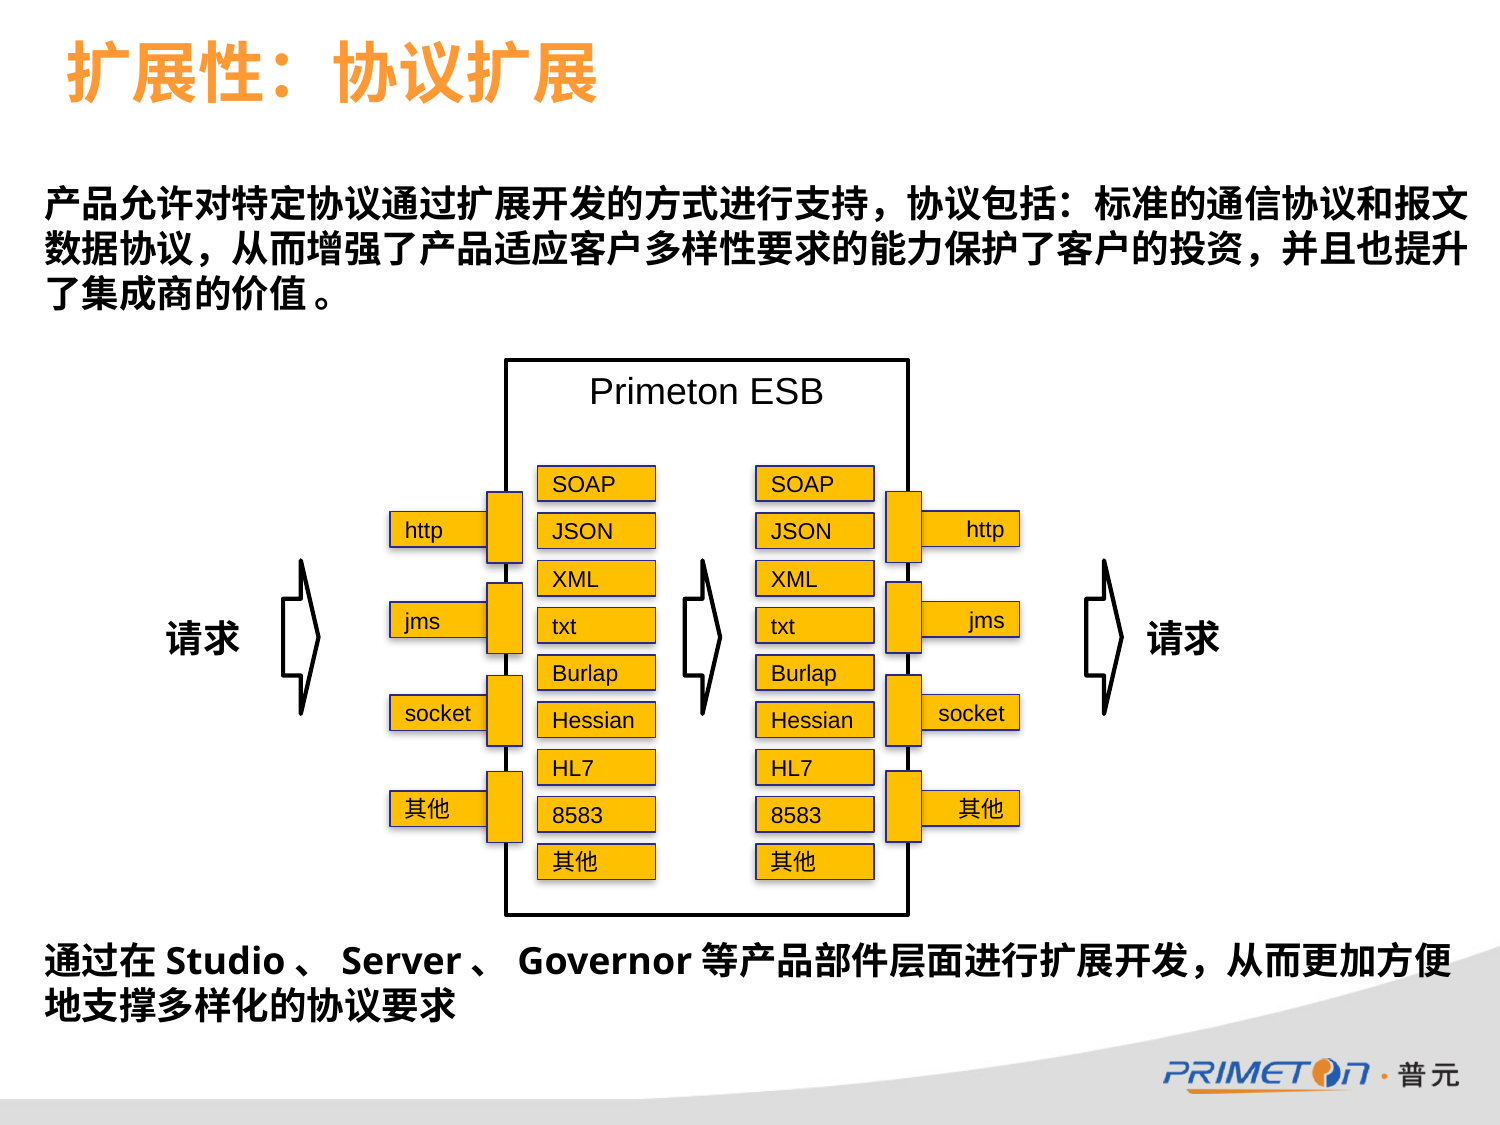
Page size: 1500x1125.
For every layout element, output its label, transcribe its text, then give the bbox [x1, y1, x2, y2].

text_box Primeton ESB [504, 358, 910, 917]
text_box 8583 [755, 796, 875, 833]
text_box [885, 770, 922, 843]
text_box JSON [755, 512, 875, 549]
text_box Hessian [537, 701, 656, 738]
text_box Hessian [755, 701, 875, 738]
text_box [389, 675, 523, 747]
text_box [389, 582, 523, 654]
text_box [281, 558, 321, 716]
text_box Burlap [755, 654, 875, 691]
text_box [389, 491, 523, 564]
text_box 请求 [1131, 607, 1250, 668]
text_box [389, 771, 523, 843]
text_box http [926, 510, 1020, 547]
text_box HL7 [537, 749, 656, 786]
text_box socket [926, 694, 1020, 731]
text_box 其他 [755, 843, 875, 880]
text_box 请求 [151, 607, 270, 668]
text_box SOAP [537, 465, 656, 502]
text_box SOAP [755, 465, 875, 502]
text_box [885, 581, 922, 654]
text_box 其他 [537, 843, 656, 880]
text_box [1084, 558, 1124, 716]
text_box 其他 [926, 790, 1020, 827]
text_box 通过在Studio、Server、Governor等产品部件层面进行扩展开发，从而更加方便地支撑多样化的协议要求 [29, 929, 1500, 1035]
text_box [682, 558, 723, 716]
text_box 产品允许对特定协议通过扩展开发的方式进行支持，协议包括：标准的通信协议和报文数据协议，从而增强了产品适应客户多样性要求的能力保护了客户的投资，并且也提升了集成商的价值 。 [29, 172, 1500, 323]
text_box Burlap [537, 654, 656, 691]
title 扩展性：协议扩展 [49, 24, 1463, 118]
text_box XML [755, 560, 875, 597]
text_box [885, 491, 922, 563]
text_box [885, 674, 922, 747]
text_box HL7 [755, 749, 875, 786]
text_box JSON [537, 512, 656, 549]
text_box txt [755, 607, 875, 644]
text_box jms [926, 601, 1020, 638]
picture [0, 288, 1500, 1125]
text_box txt [537, 607, 656, 644]
text_box 8583 [537, 796, 656, 833]
text_box XML [537, 560, 656, 597]
